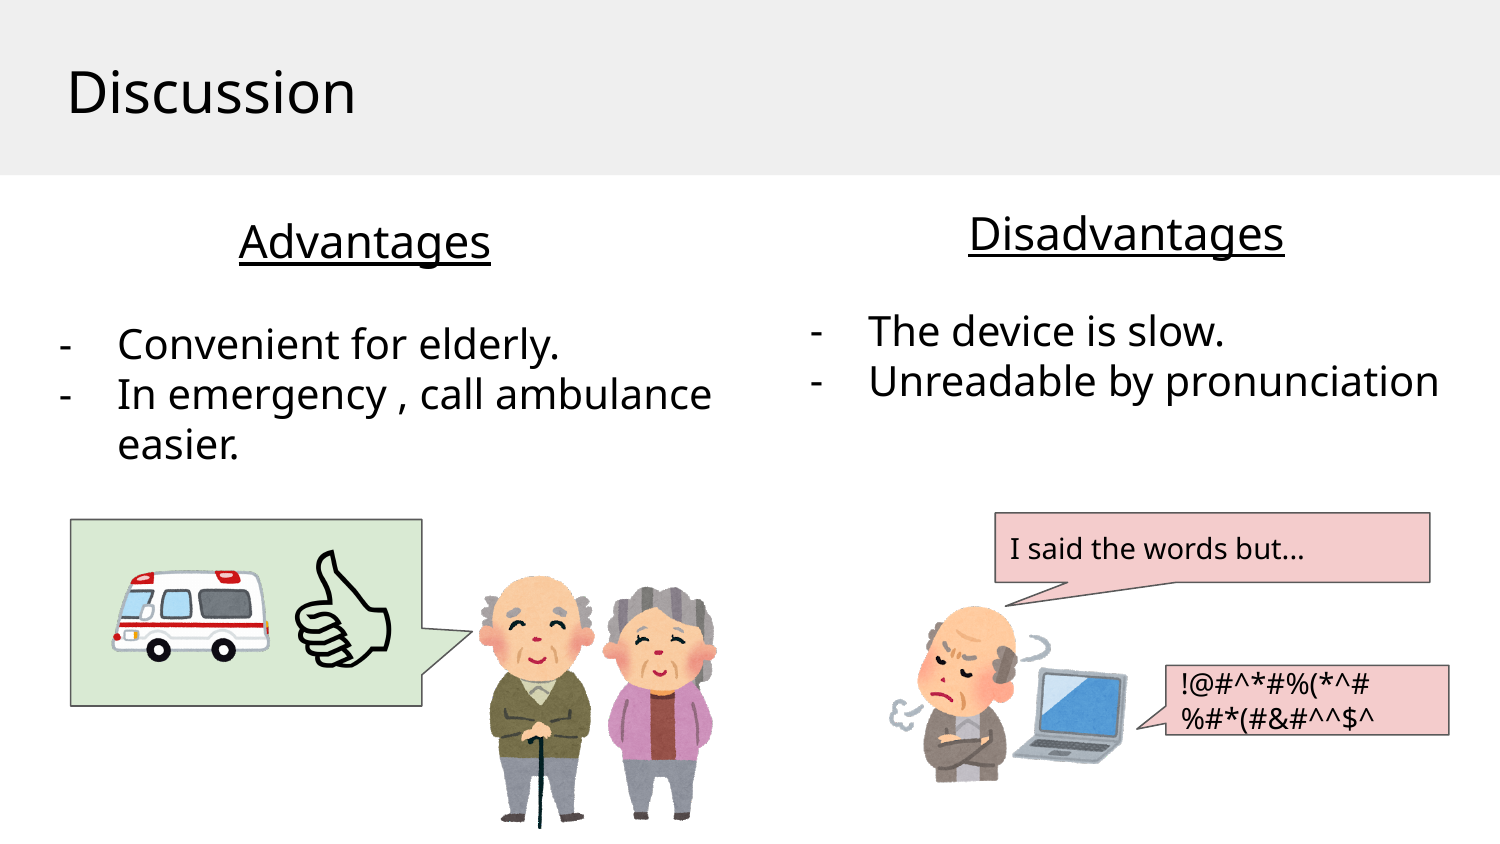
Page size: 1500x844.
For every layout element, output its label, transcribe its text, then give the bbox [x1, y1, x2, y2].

text_box Advantages Convenient for elderly. In emergency , call ambulance easier. [27, 198, 750, 456]
text_box !@#^*#%(*^#%#*(#&#^^$^ [1138, 665, 1449, 735]
picture [291, 545, 396, 680]
picture [106, 554, 275, 672]
text_box I said the words but... [995, 512, 1430, 588]
picture [880, 582, 1134, 818]
text_box [0, 0, 1500, 176]
picture [470, 571, 724, 830]
title Discussion [51, 40, 1449, 135]
text_box [70, 519, 465, 707]
text_box Disadvantages The device is slow. Unreadable by pronunciation [778, 189, 1476, 448]
